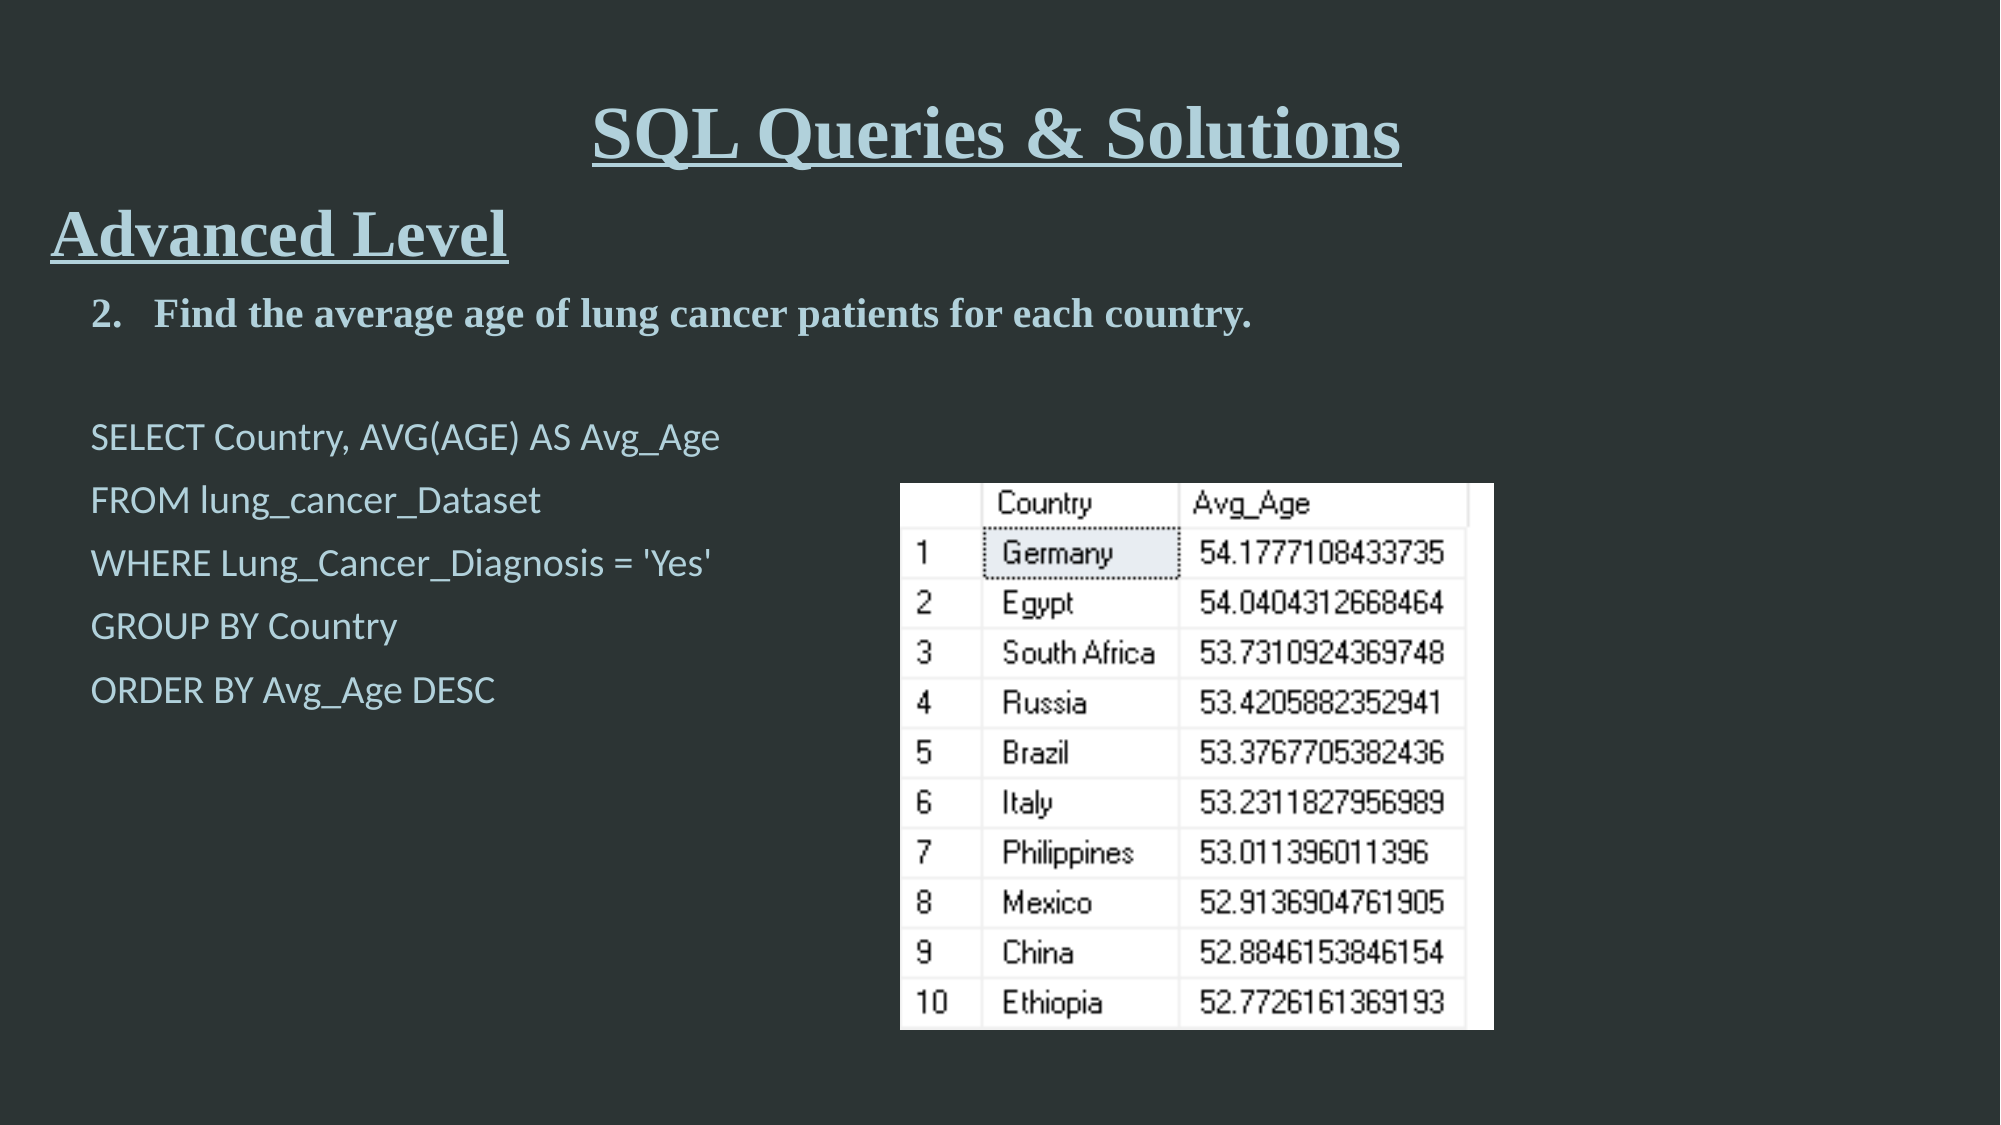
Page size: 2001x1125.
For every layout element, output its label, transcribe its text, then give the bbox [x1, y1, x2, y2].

picture [899, 483, 1494, 1030]
title SQL Queries & Solutions [34, 53, 1960, 183]
text_box 2. Find the average age of lung cancer patients for each country. [76, 278, 1724, 343]
text_box Advanced Level [35, 182, 674, 277]
subtitle SELECT Country, AVG(AGE) AS Avg_Age FROM lung_cancer_Dataset WHERE Lung_Cancer_Diagnosis = 'Yes' GROUP BY Country ORDER BY Avg_Age DESC [75, 408, 1971, 723]
